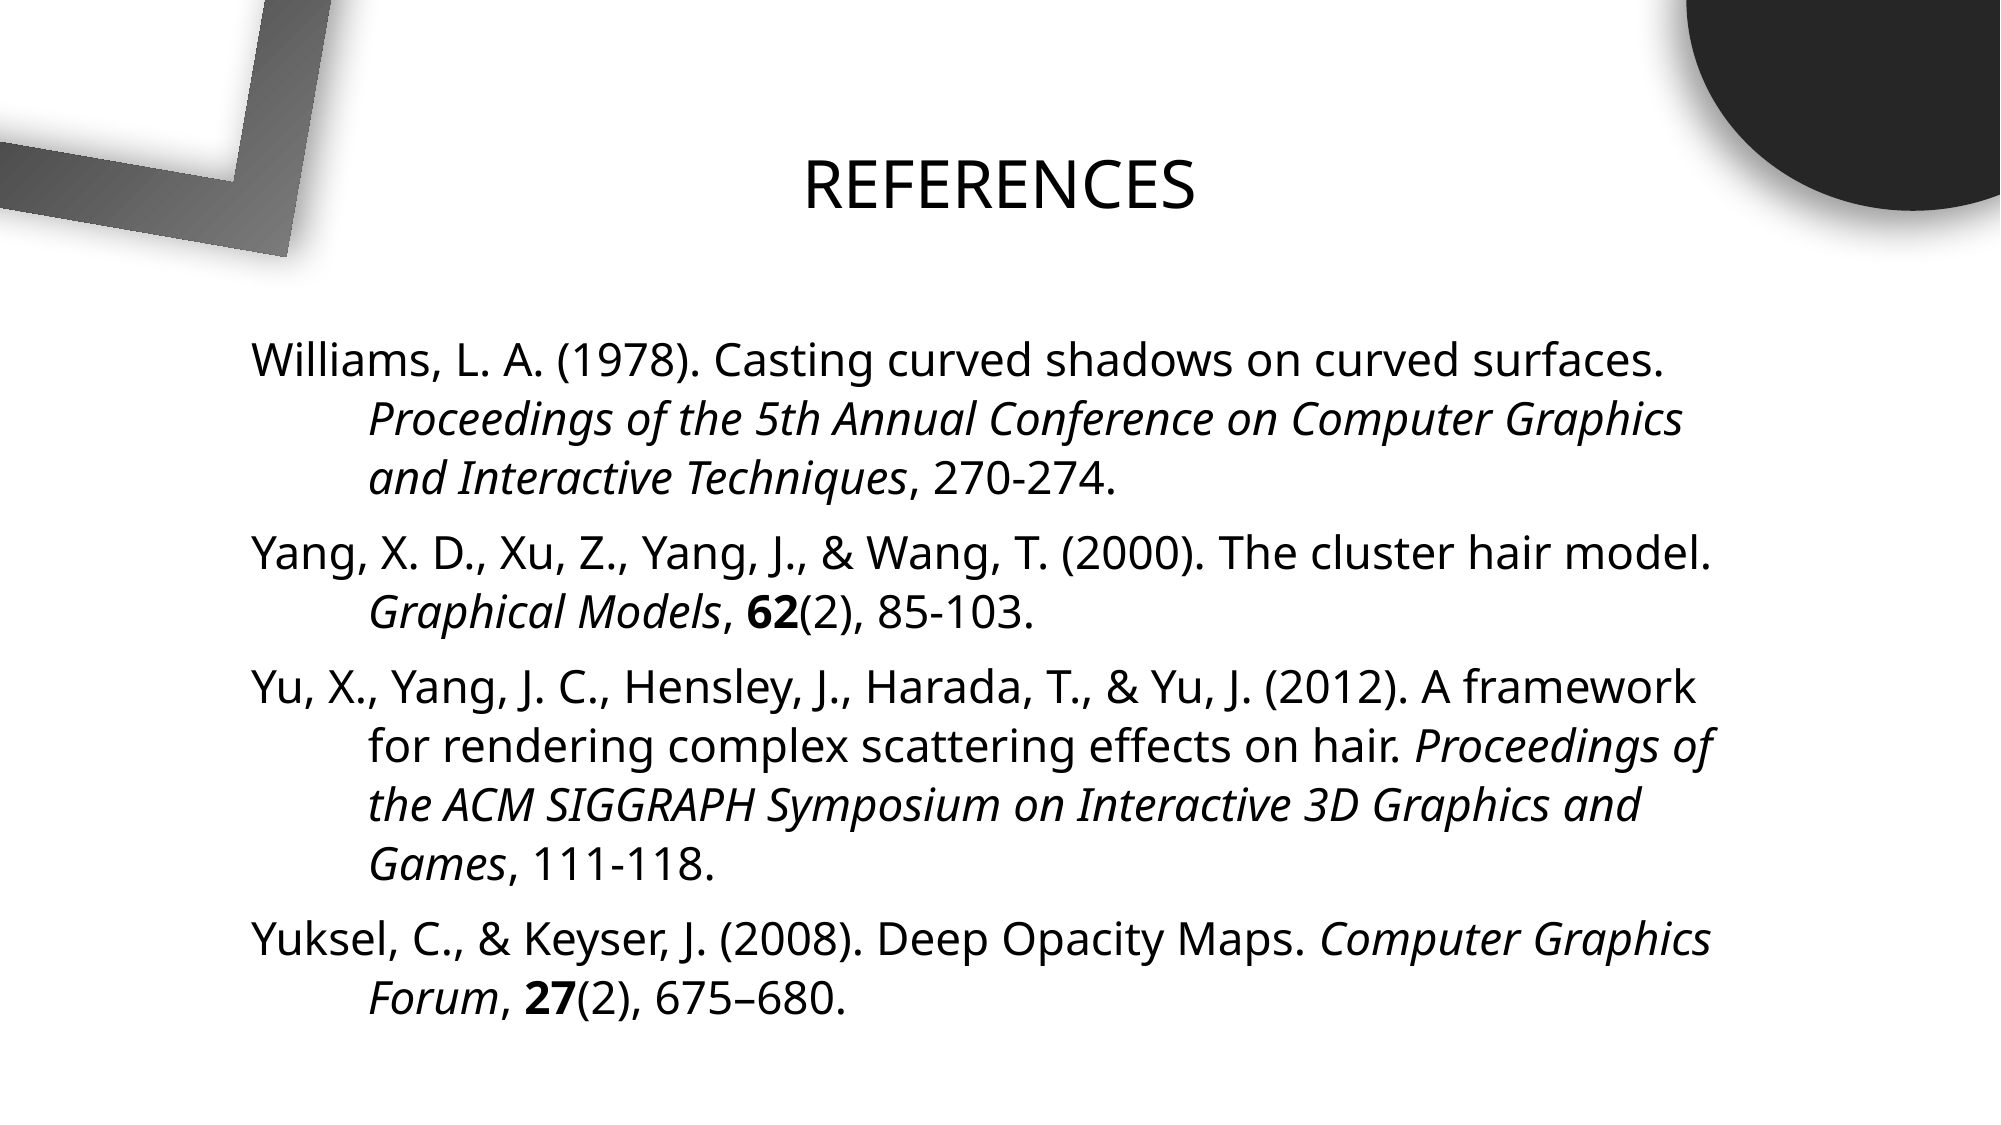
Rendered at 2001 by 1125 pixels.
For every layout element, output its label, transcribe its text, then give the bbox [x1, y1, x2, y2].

text_box Williams, L. A. (1978). Casting curved shadows on curved surfaces. Proceedings of the 5th Annual Conference on Computer Graphics and Interactive Techniques, 270-274. Yang, X. D., Xu, Z., Yang, J., & Wang, T. (2000). The cluster hair model. Graphical Models, 62(2), 85-103. Yu, X., Yang, J. C., Hensley, J., Harada, T., & Yu, J. (2012). A framework for rendering complex scattering effects on hair. Proceedings of the ACM SIGGRAPH Symposium on Interactive 3D Graphics and Games, 111-118. Yuksel, C., & Keyser, J. (2008). Deep Opacity Maps. Computer Graphics Forum, 27(2), 675–680. [236, 319, 1764, 1032]
text_box REFERENCES [616, 94, 1384, 229]
text_box [0, 0, 332, 259]
text_box [1685, 0, 2000, 212]
